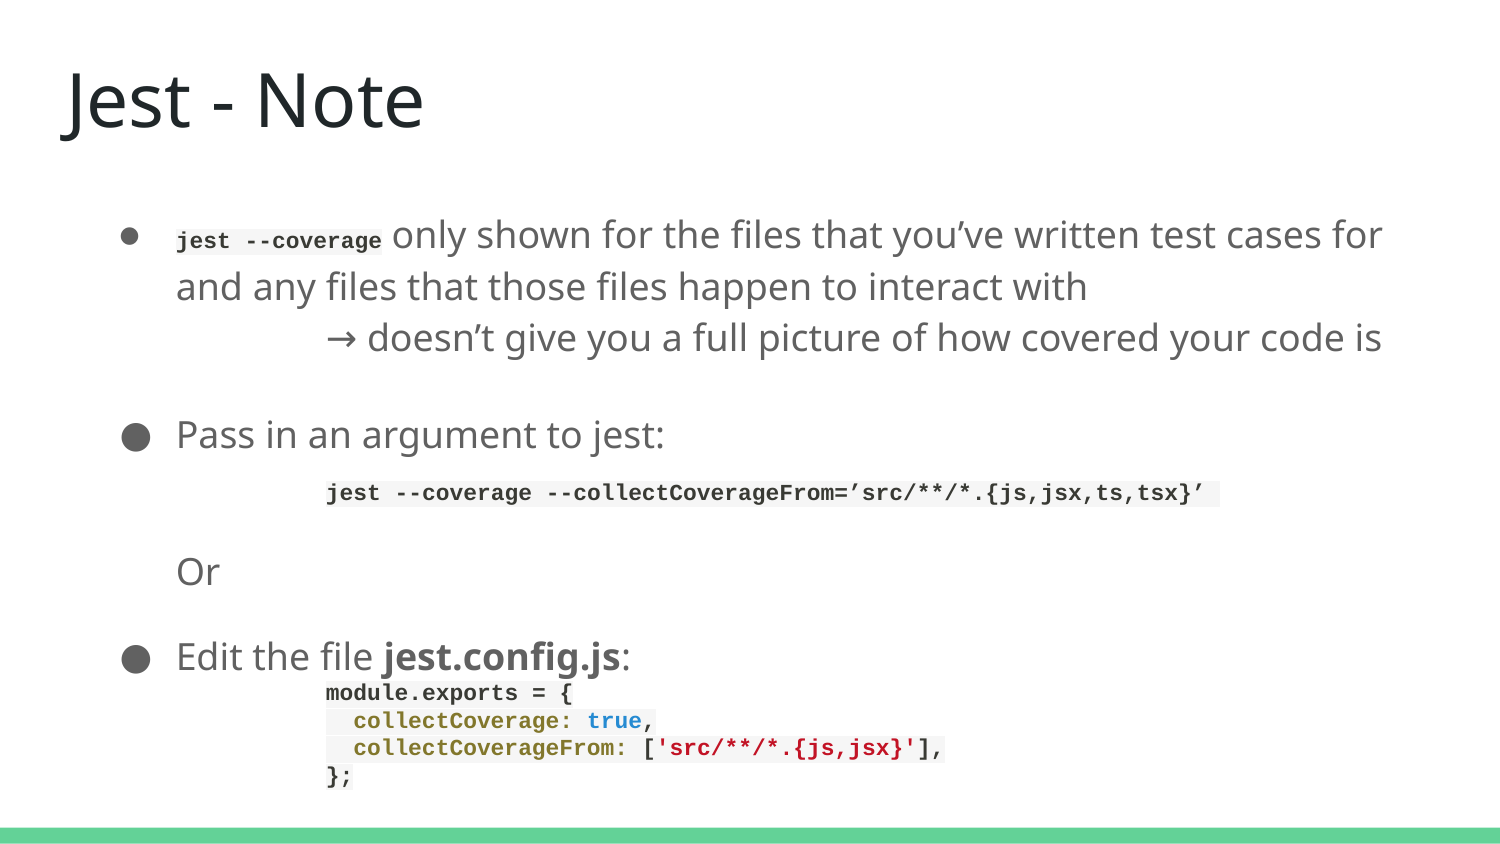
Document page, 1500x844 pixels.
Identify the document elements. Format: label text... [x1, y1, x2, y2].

title Jest - Note [51, 37, 1449, 132]
list jest --coverage only shown for the files that you’ve written test cases for and any files that those files happen to interact with → doesn’t give you a full picture of how covered your code is Pass in an argument to jest: jest --coverage --collectCoverageFrom=’src/**/*.{js,jsx,ts,tsx}’ Or Edit the file jest.config.js: module.exports = { collectCoverage: true, collectCoverageFrom: ['src/**/*.{js,jsx}'], }; [85, 189, 1402, 801]
